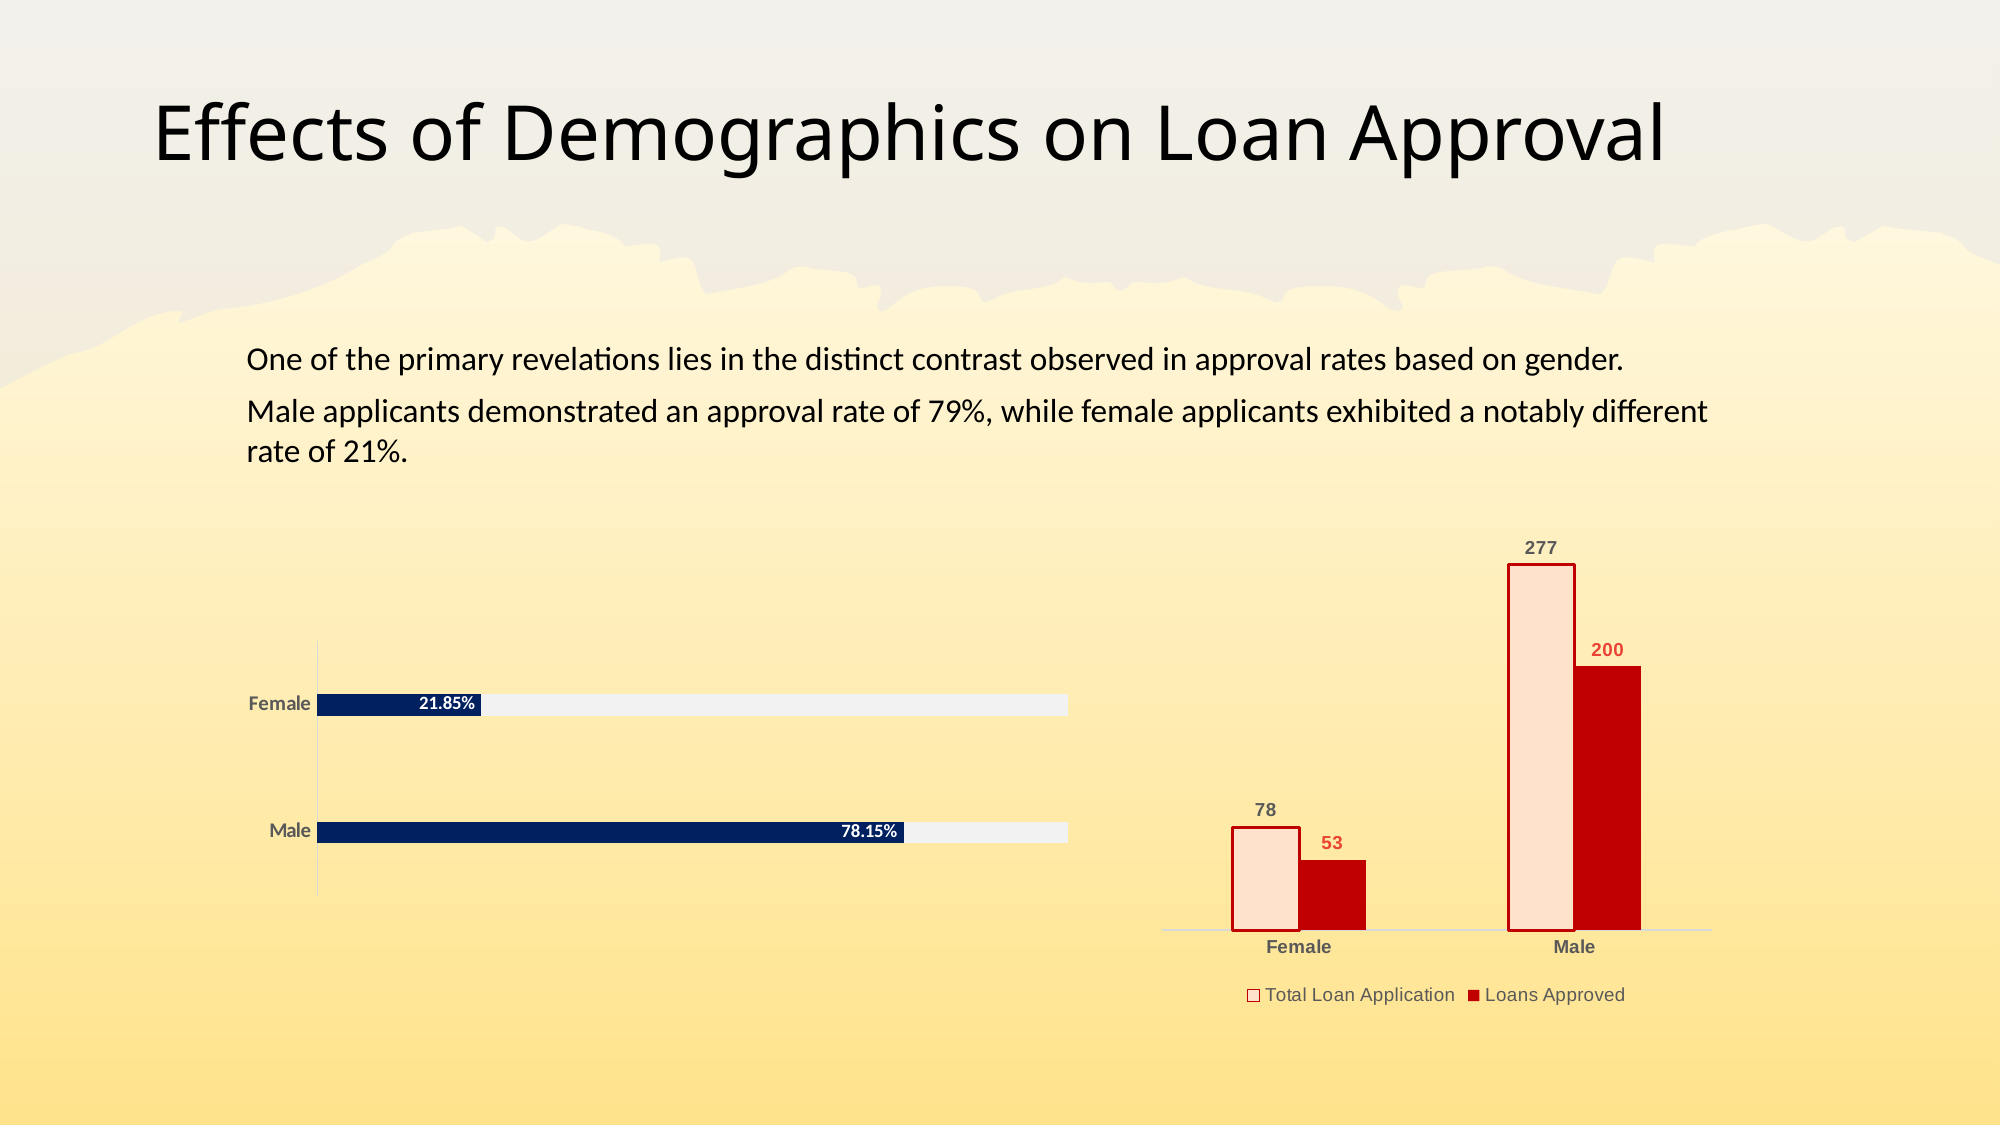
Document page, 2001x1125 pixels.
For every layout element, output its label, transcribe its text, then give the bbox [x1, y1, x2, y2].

text_box [0, 0, 2000, 389]
title Effects of Demographics on Loan Approval [137, 59, 1863, 213]
text_box One of the primary revelations lies in the distinct contrast observed in approval rates based on gender. Male applicants demonstrated an approval rate of 79%, while female applicants exhibited a notably different rate of 21%. [231, 329, 1768, 966]
chart [1150, 524, 1724, 1013]
chart [231, 635, 1085, 902]
text_box [0, 224, 2000, 1125]
